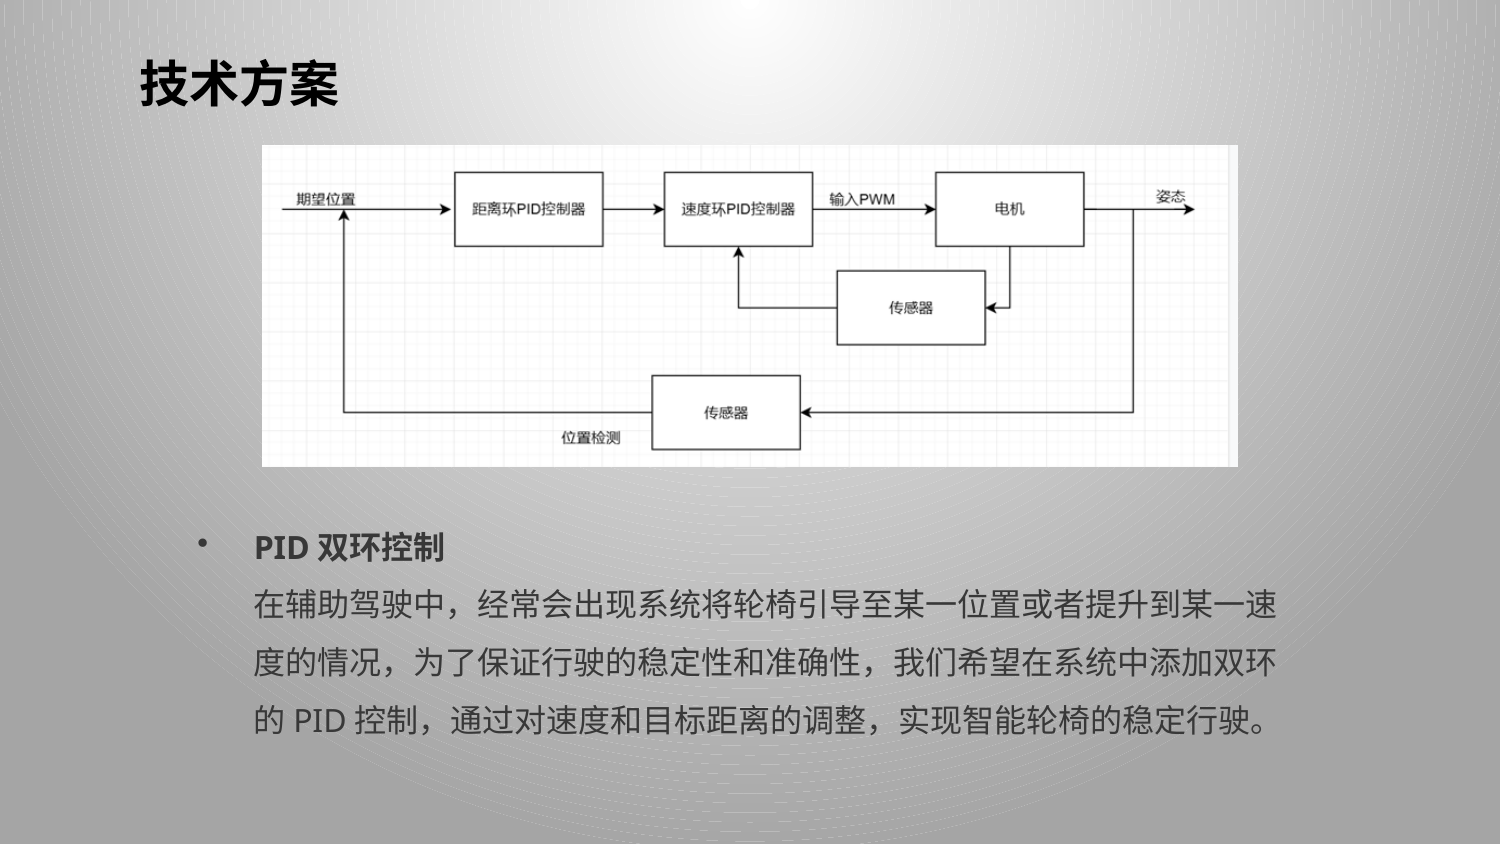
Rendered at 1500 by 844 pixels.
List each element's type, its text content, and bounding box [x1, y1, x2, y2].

text_box 技术方案 [125, 37, 1406, 129]
text_box PID双环控制 在辅助驾驶中，经常会出现系统将轮椅引导至某一位置或者提升到某一速度的情况，为了保证行驶的稳定性和准确性，我们希望在系统中添加双环的PID控制，通过对速度和目标距离的调整，实现智能轮椅的稳定行驶。 [182, 500, 1318, 844]
picture [262, 145, 1238, 467]
